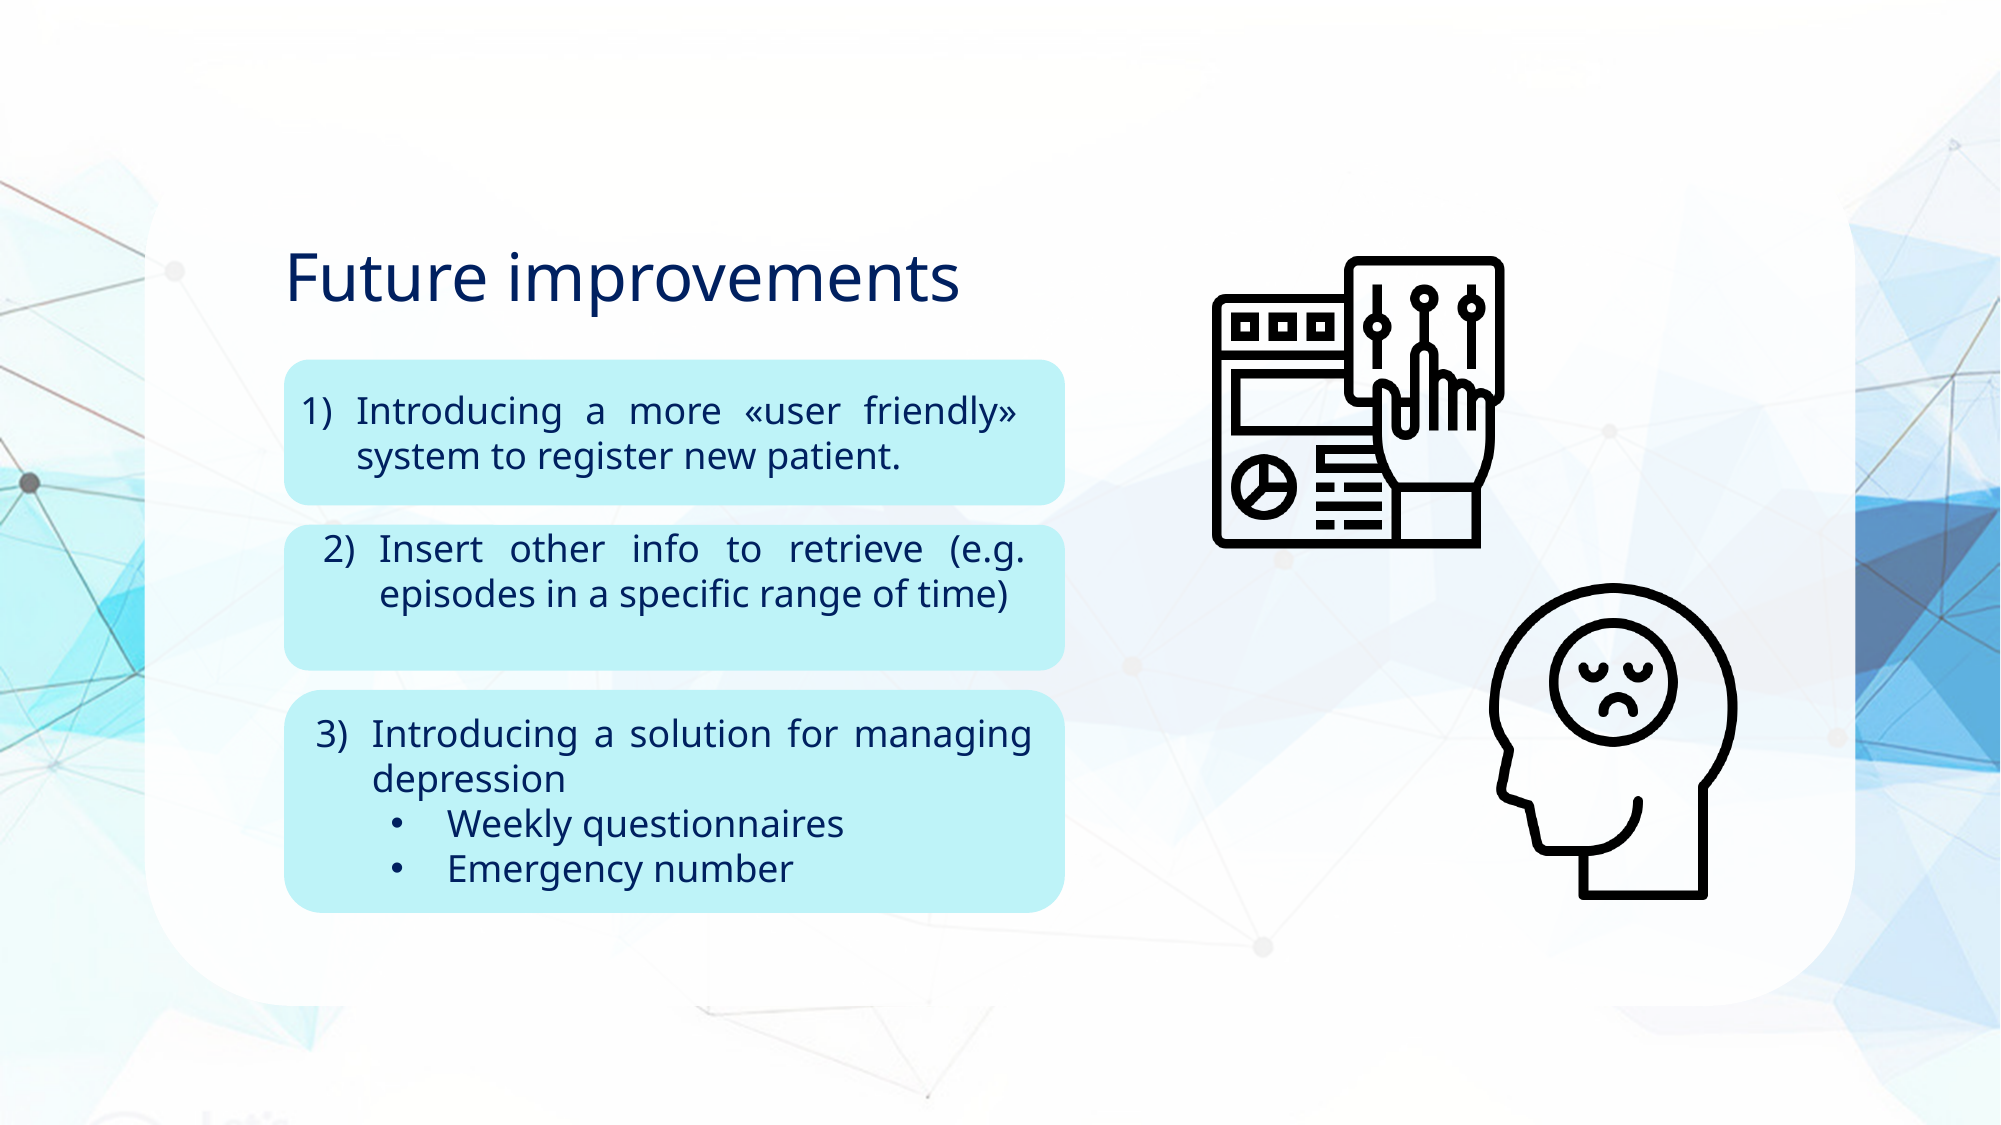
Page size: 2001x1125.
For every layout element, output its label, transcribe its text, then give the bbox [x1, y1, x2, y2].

text_box Introducing a solution for managing depression Weekly questionnaires Emergency number [300, 702, 1049, 898]
text_box [284, 524, 1065, 671]
text_box [284, 689, 1065, 913]
text_box Future improvements [269, 227, 1148, 323]
text_box [284, 359, 1065, 506]
text_box Insert other info to retrieve (e.g. episodes in a specific range of time) [308, 517, 1041, 623]
text_box Introducing a more «user friendly» system to register new patient. [285, 379, 1033, 485]
picture [0, 0, 2001, 1125]
